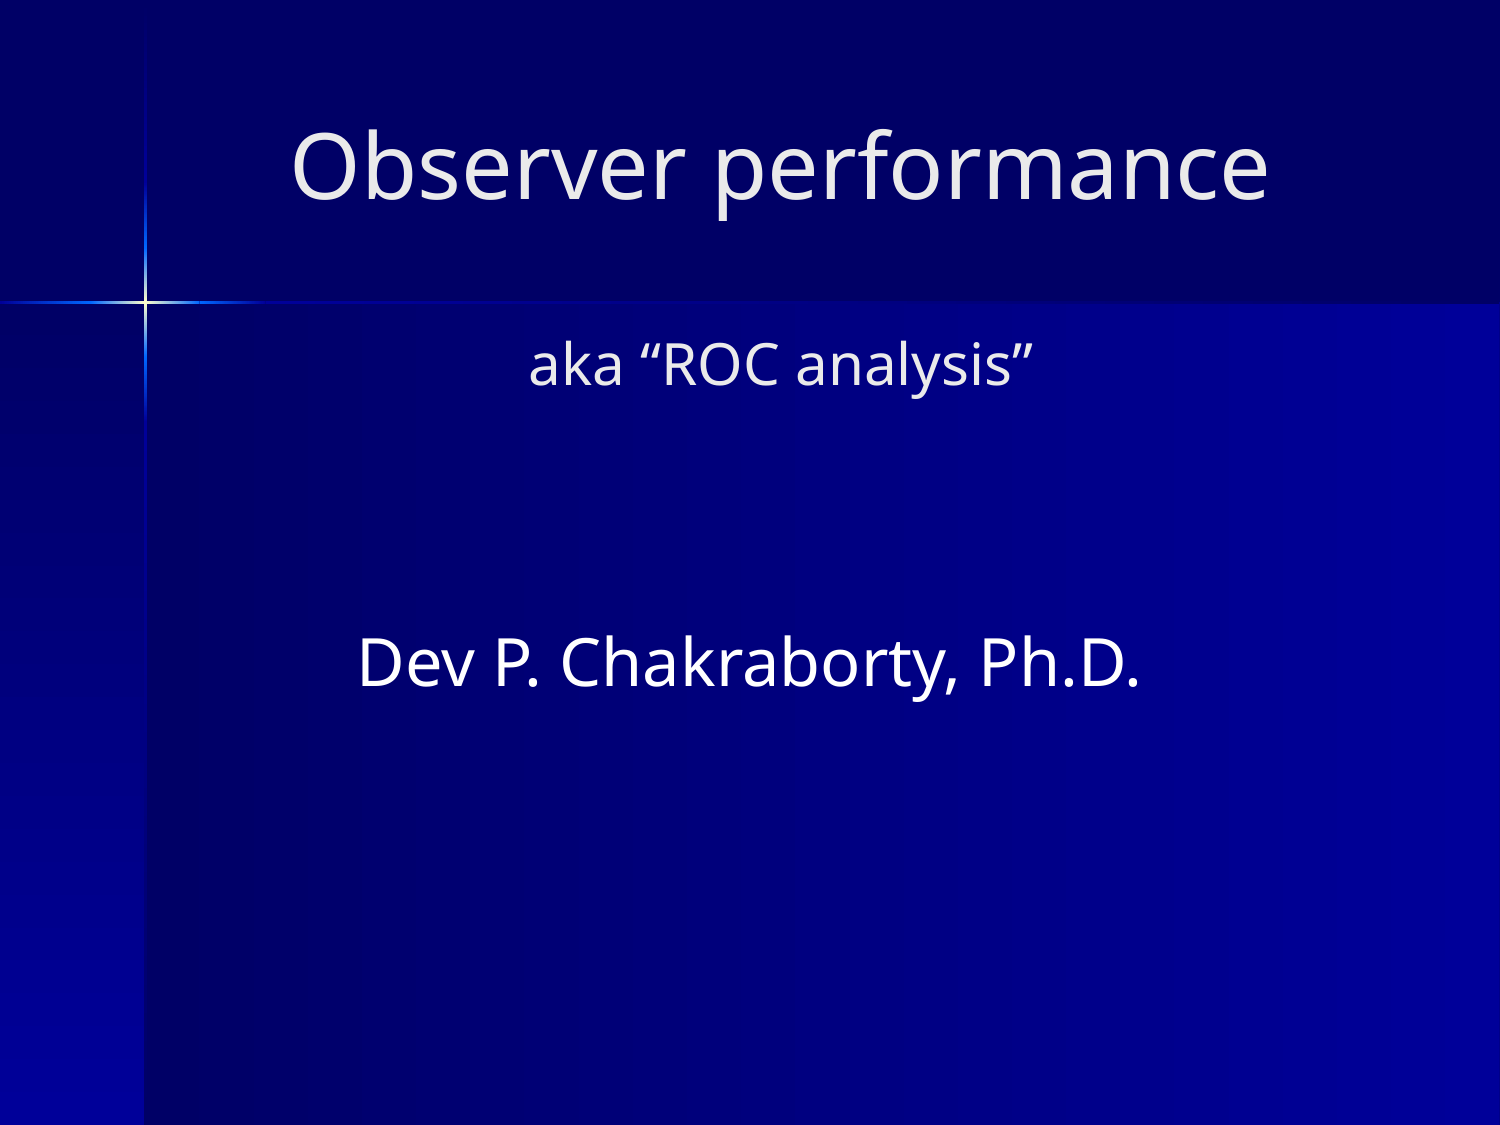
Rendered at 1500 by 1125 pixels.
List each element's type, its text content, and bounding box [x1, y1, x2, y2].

title Observer performance aka “ROC analysis” [199, 187, 1363, 476]
subtitle Dev P. Chakraborty, Ph.D. [337, 612, 1163, 776]
